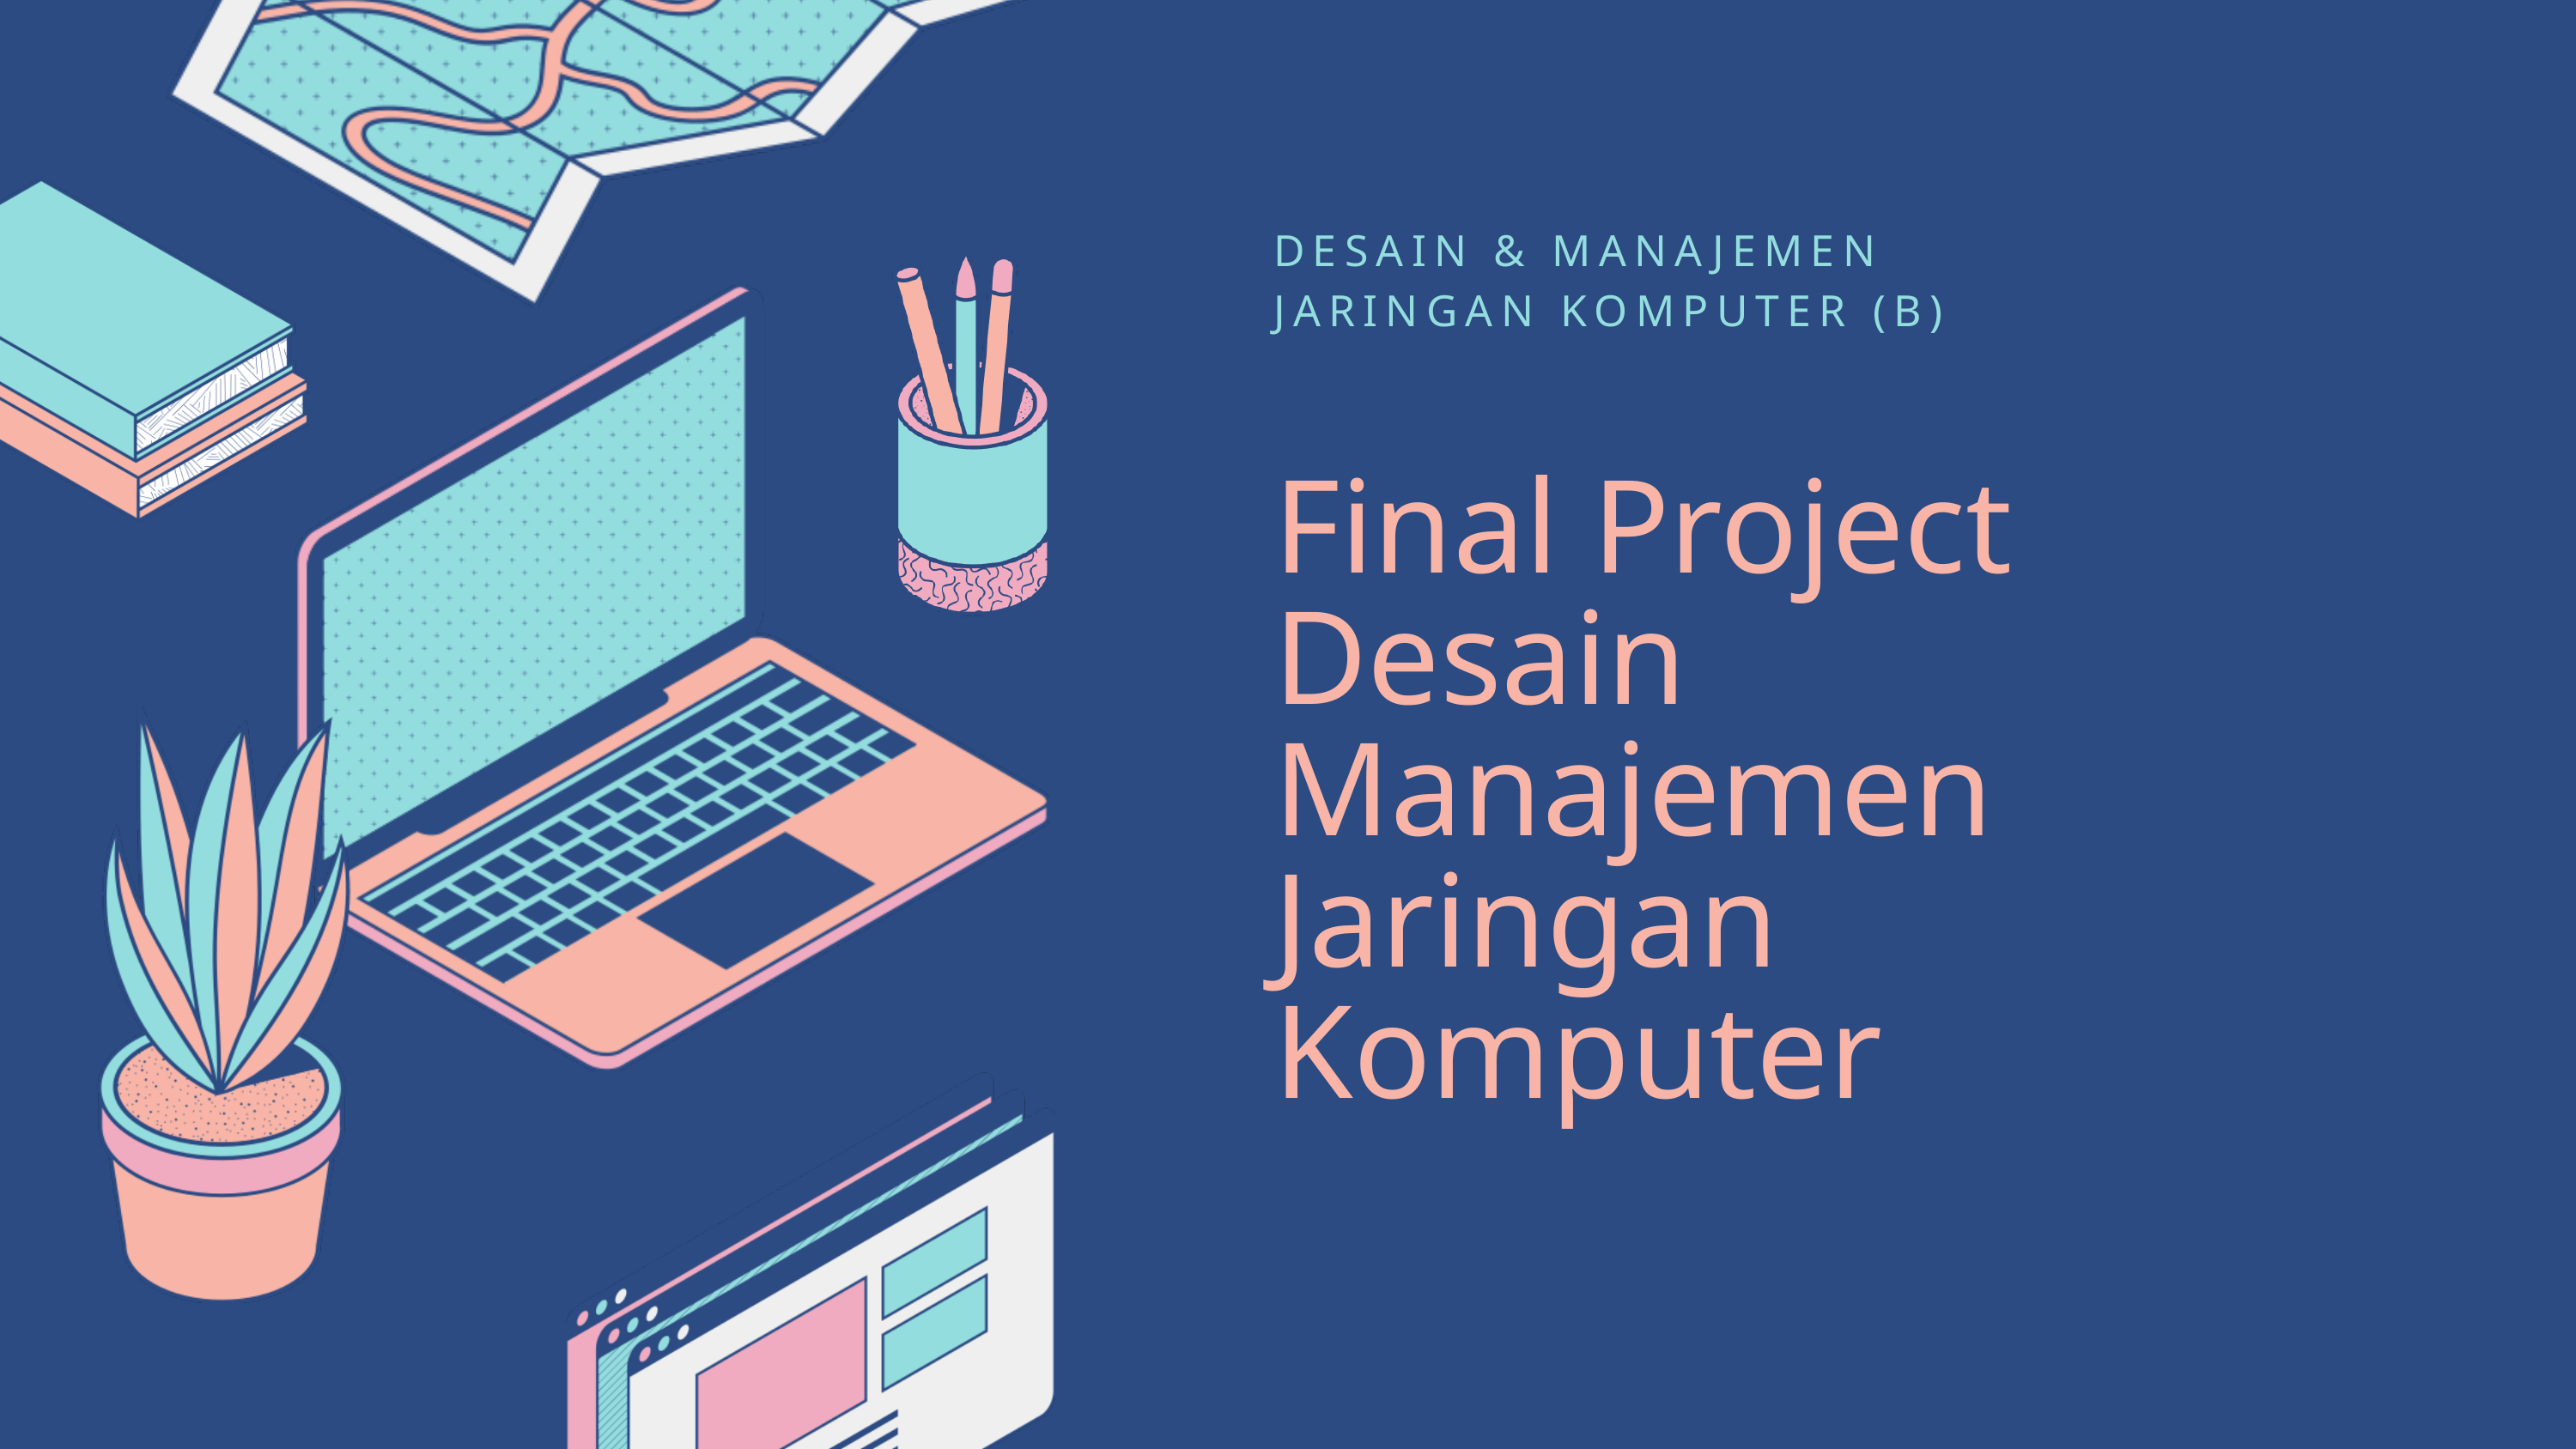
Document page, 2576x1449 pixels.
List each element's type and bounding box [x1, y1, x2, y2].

picture [0, 0, 1119, 1449]
text_box [1273, 221, 2432, 1135]
